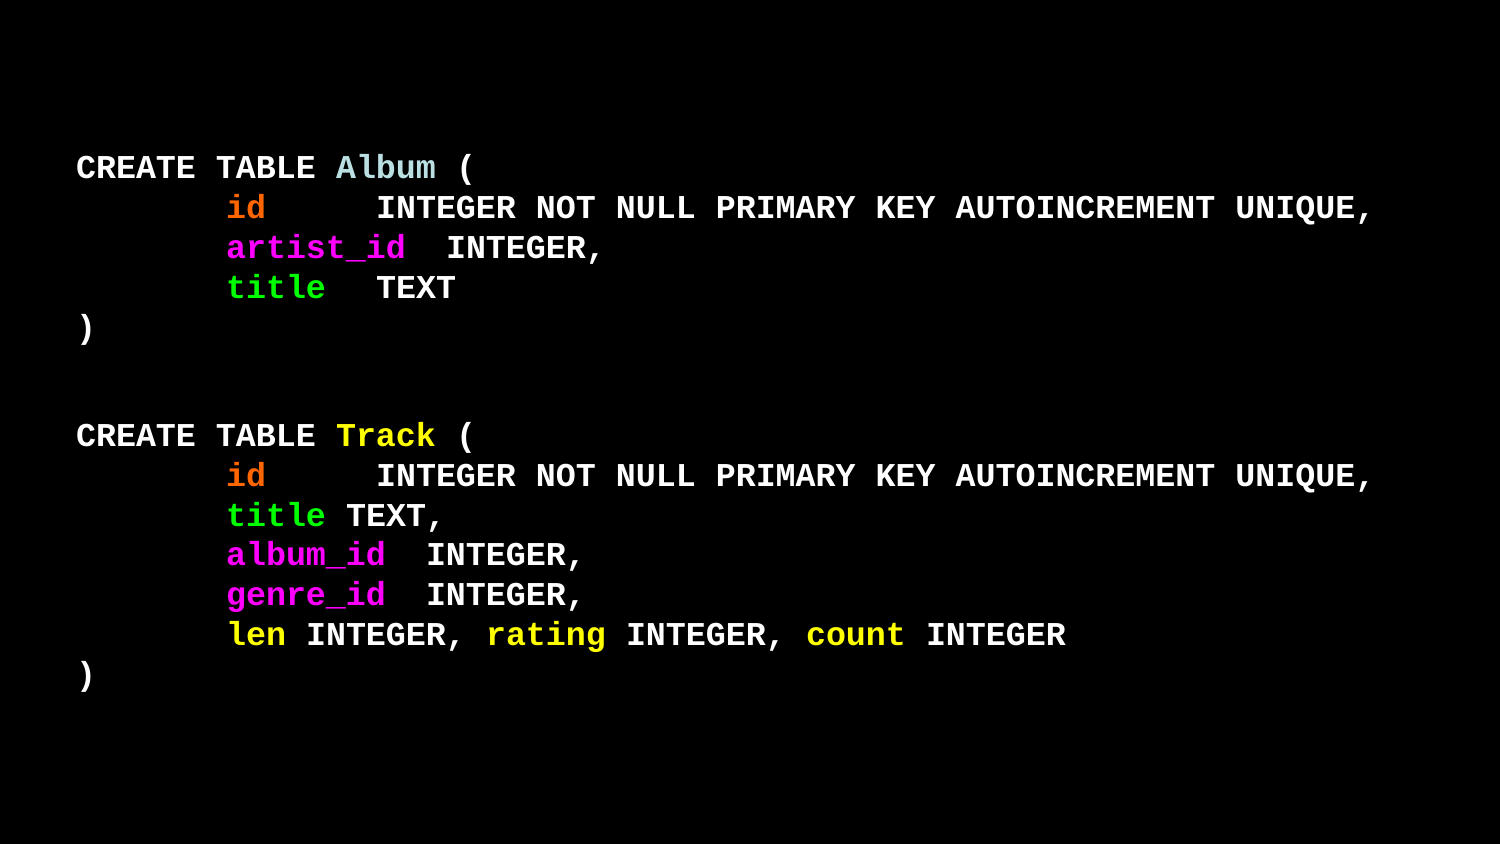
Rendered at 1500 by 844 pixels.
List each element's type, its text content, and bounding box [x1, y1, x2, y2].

text_box CREATE TABLE Track ( id INTEGER NOT NULL PRIMARY KEY AUTOINCREMENT UNIQUE, title TEXT, album_id INTEGER, genre_id INTEGER, len INTEGER, rating INTEGER, count INTEGER ) [67, 408, 1444, 781]
text_box CREATE TABLE Album ( id INTEGER NOT NULL PRIMARY KEY AUTOINCREMENT UNIQUE, artist_id INTEGER, title TEXT ) [67, 141, 1444, 377]
